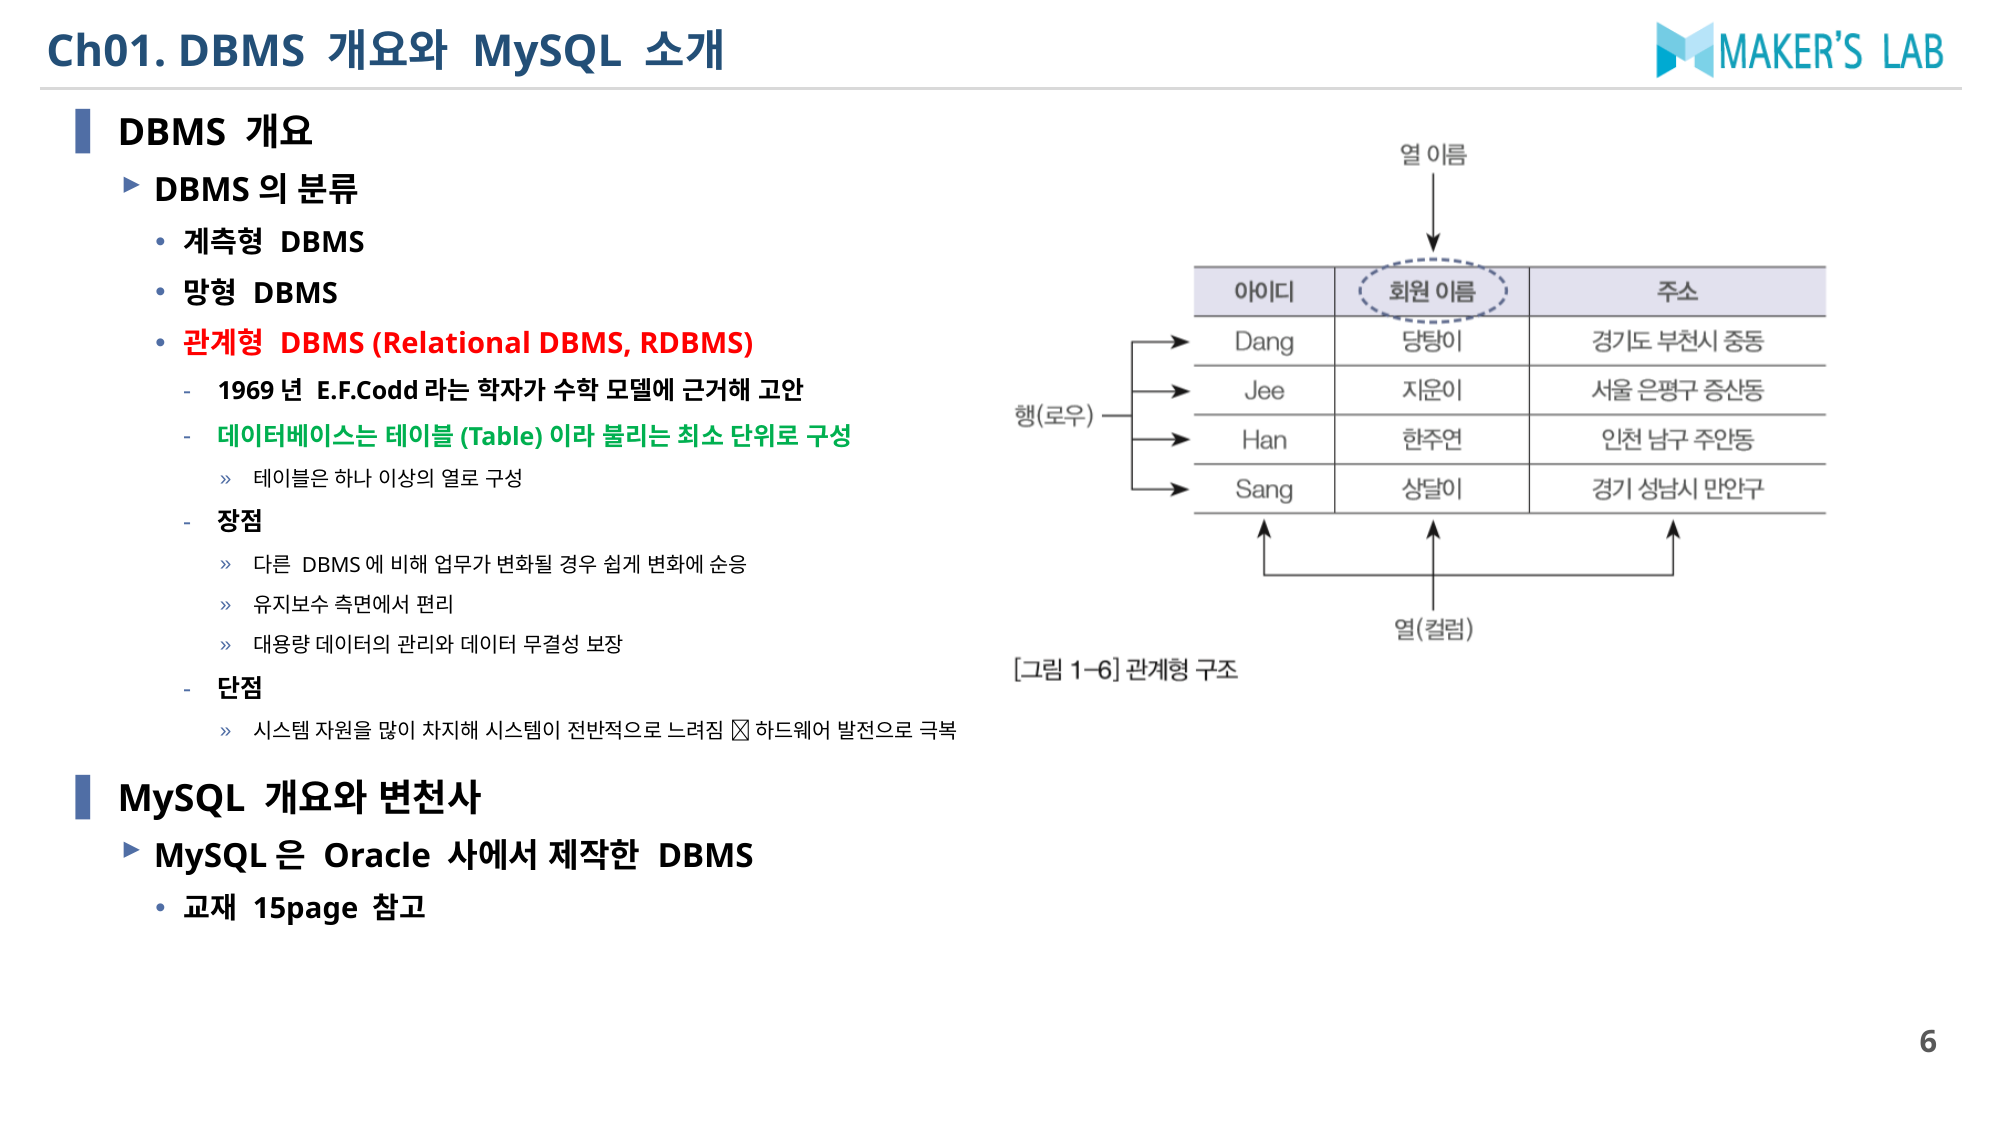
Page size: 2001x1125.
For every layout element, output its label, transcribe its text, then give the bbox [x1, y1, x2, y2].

slide_number 6 [1802, 1012, 1953, 1073]
list DBMS 개요 DBMS의 분류 계측형 DBMS 망형 DBMS 관계형 DBMS (Relational DBMS, RDBMS) 1969년 E.F.Codd라는 학자가 수학 모델에 근거해 고안 데이터베이스는 테이블(Table)이라 불리는 최소 단위로 구성 테이블은 하나 이상의 열로 구성 장점 다른 DBMS에 비해 업무가 변화될 경우 쉽게 변화에 순응 유지보수 측면에서 편리 대용량 데이터의 관리와 데이터 무결성 보장 단점 시스템 자원을 많이 차지해 시스템이 전반적으로 느려짐  하드웨어 발전으로 극복 MySQL 개요와 변천사 MySQL은 Oracle 사에서 제작한 DBMS 교재 15page 참고 [46, 100, 1952, 404]
title Ch01. DBMS 개요와 MySQL 소개 [31, 14, 1914, 84]
picture [1648, 11, 1952, 84]
picture [1007, 136, 1863, 693]
